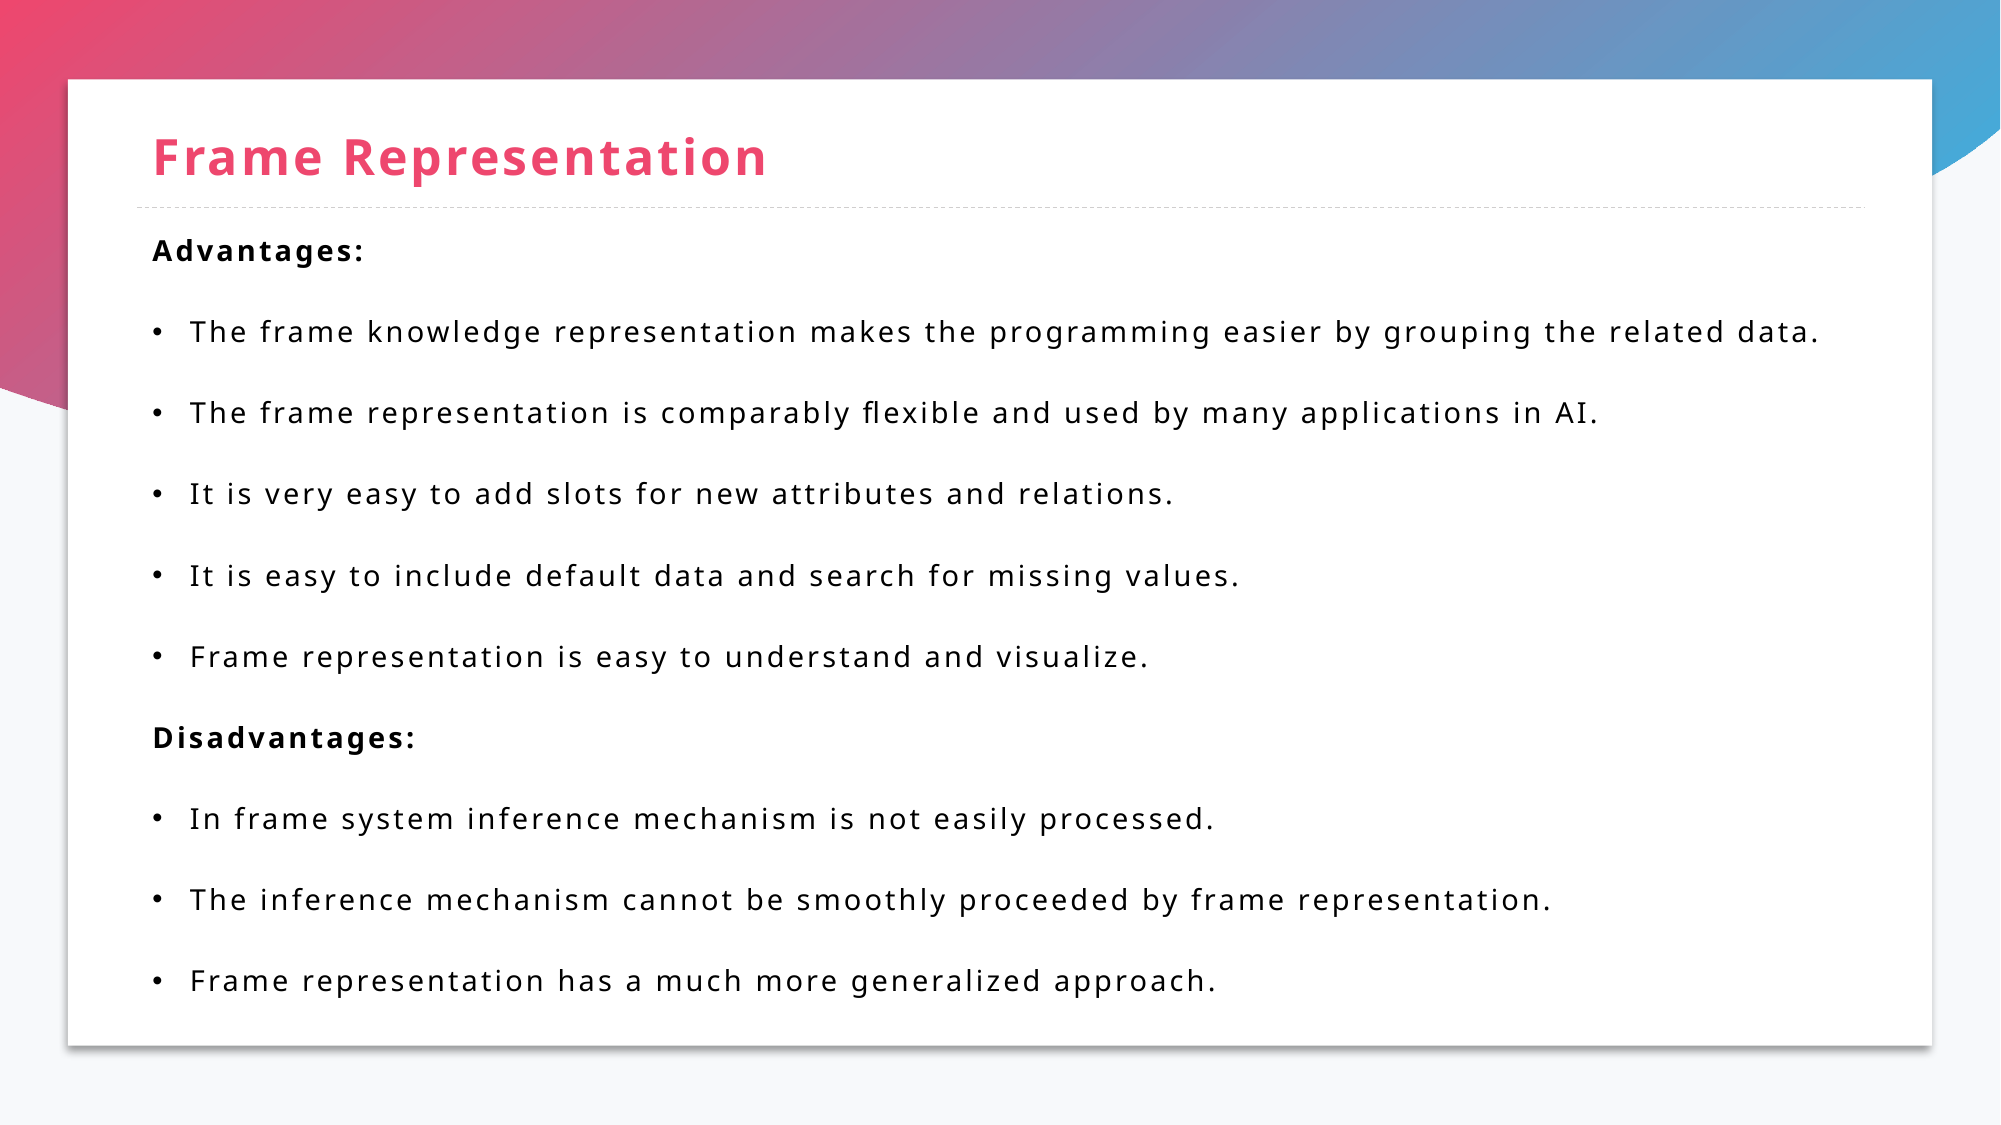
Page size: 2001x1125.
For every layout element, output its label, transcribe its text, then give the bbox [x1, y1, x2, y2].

title Frame Representation [137, 111, 1863, 207]
list Advantages: The frame knowledge representation makes the programming easier by grouping the related data. The frame representation is comparably flexible and used by many applications in AI. It is very easy to add slots for new attributes and relations. It is easy to include default data and search for missing values. Frame representation is easy to understand and visualize. Disadvantages: In frame system inference mechanism is not easily processed. The inference mechanism cannot be smoothly proceeded by frame representation. Frame representation has a much more generalized approach. [137, 207, 1864, 1014]
